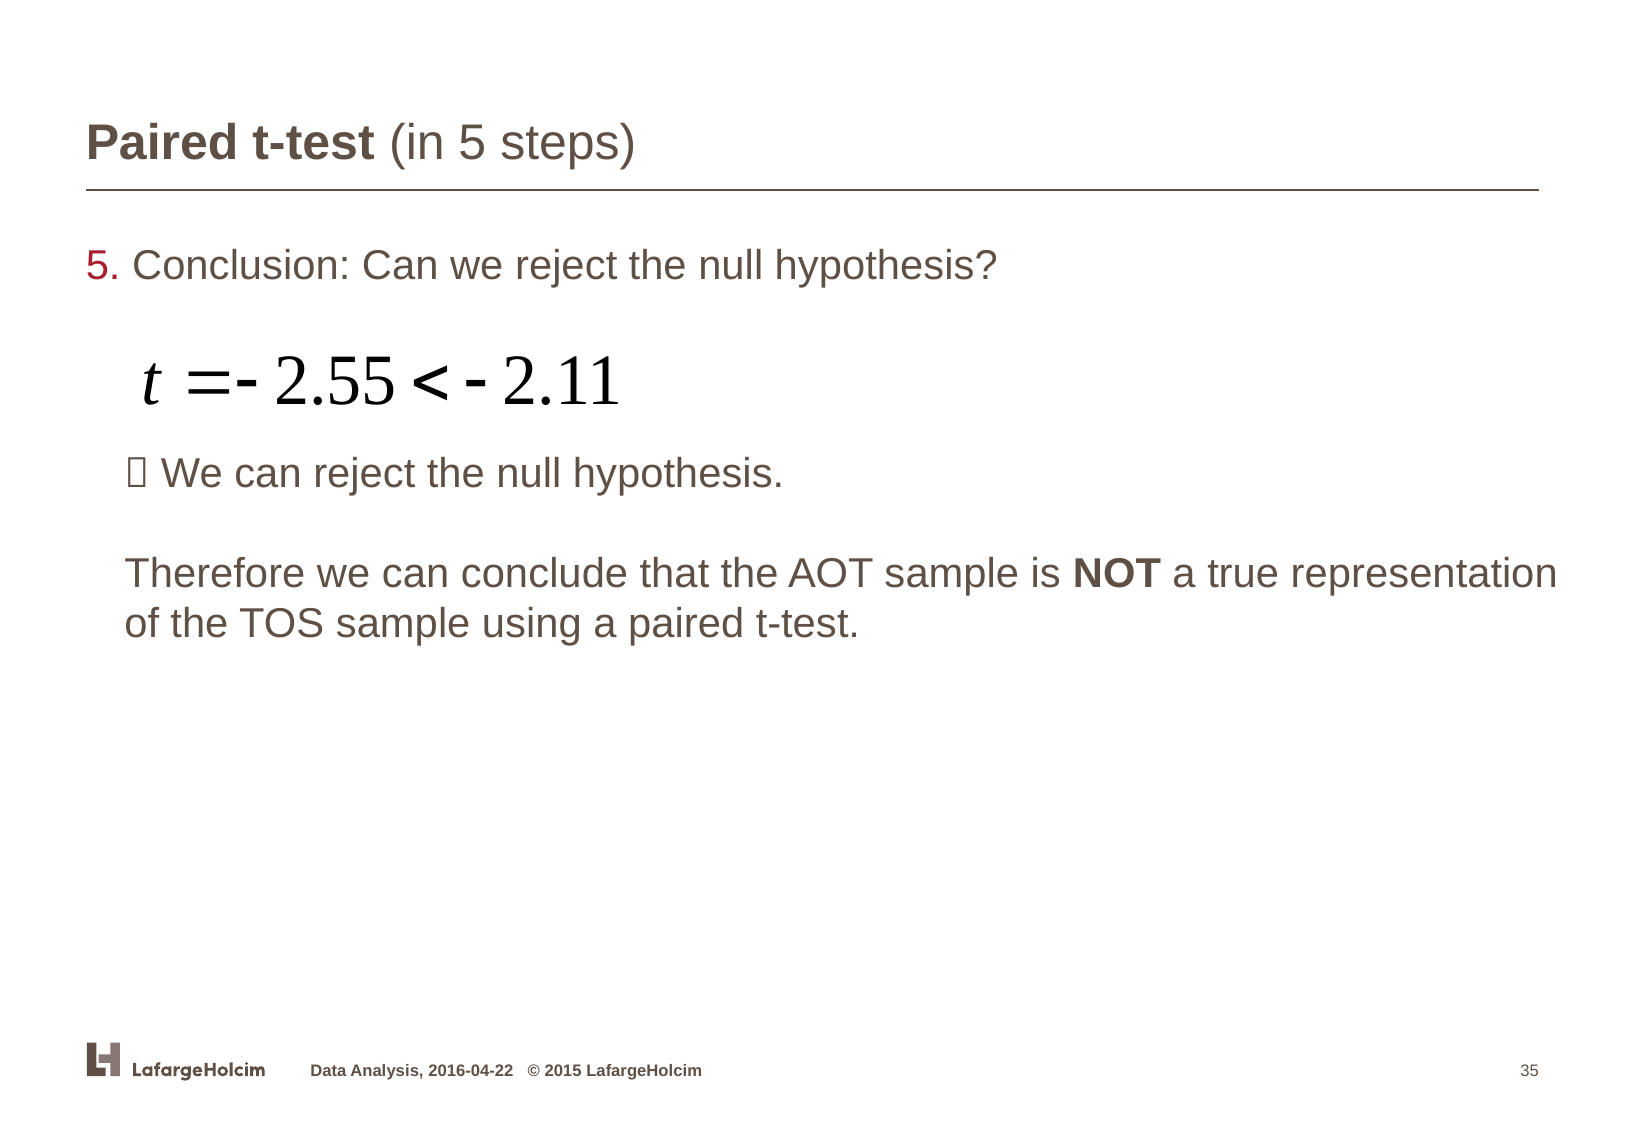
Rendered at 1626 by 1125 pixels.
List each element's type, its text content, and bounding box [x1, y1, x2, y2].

list 5. Conclusion: Can we reject the null hypothesis? [85, 237, 1539, 1015]
text_box  We can reject the null hypothesis. Therefore we can conclude that the AOT sample is NOT a true representation of the TOS sample using a paired t-test. [109, 438, 1575, 654]
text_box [133, 337, 770, 423]
footer Data Analysis, 2016-04-22 © 2015 LafargeHolcim [310, 1052, 831, 1080]
slide_number 35 [1468, 1052, 1539, 1080]
title Paired t-test (in 5 steps) [85, 30, 1539, 171]
